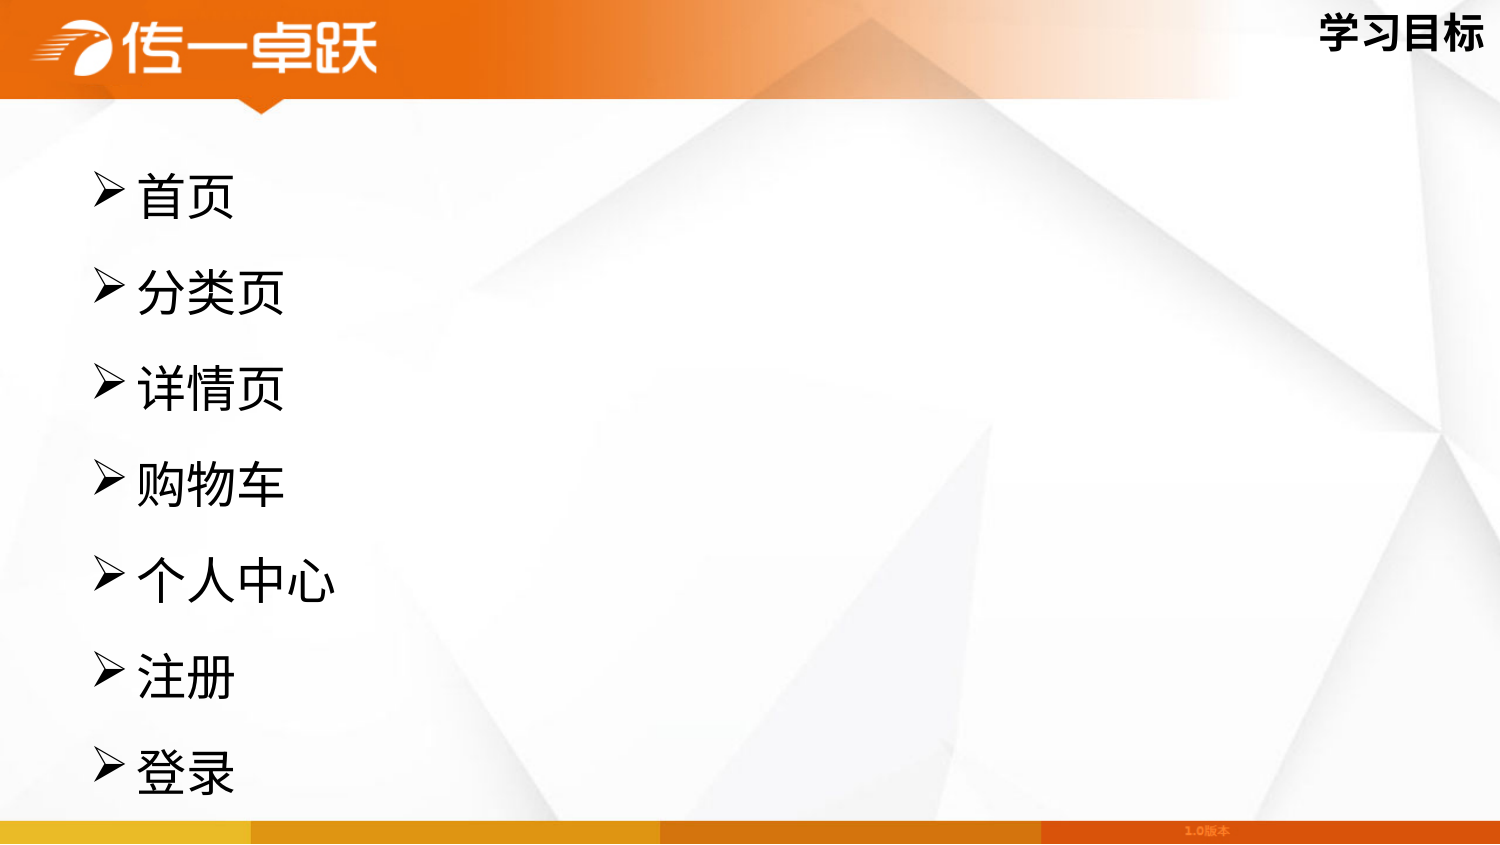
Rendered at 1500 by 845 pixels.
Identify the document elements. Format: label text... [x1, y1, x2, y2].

text_box 学习目标 [933, 0, 1500, 65]
text_box 首页 分类页 详情页 购物车 个人中心 注册 登录 [74, 122, 937, 844]
picture [0, 0, 1500, 844]
